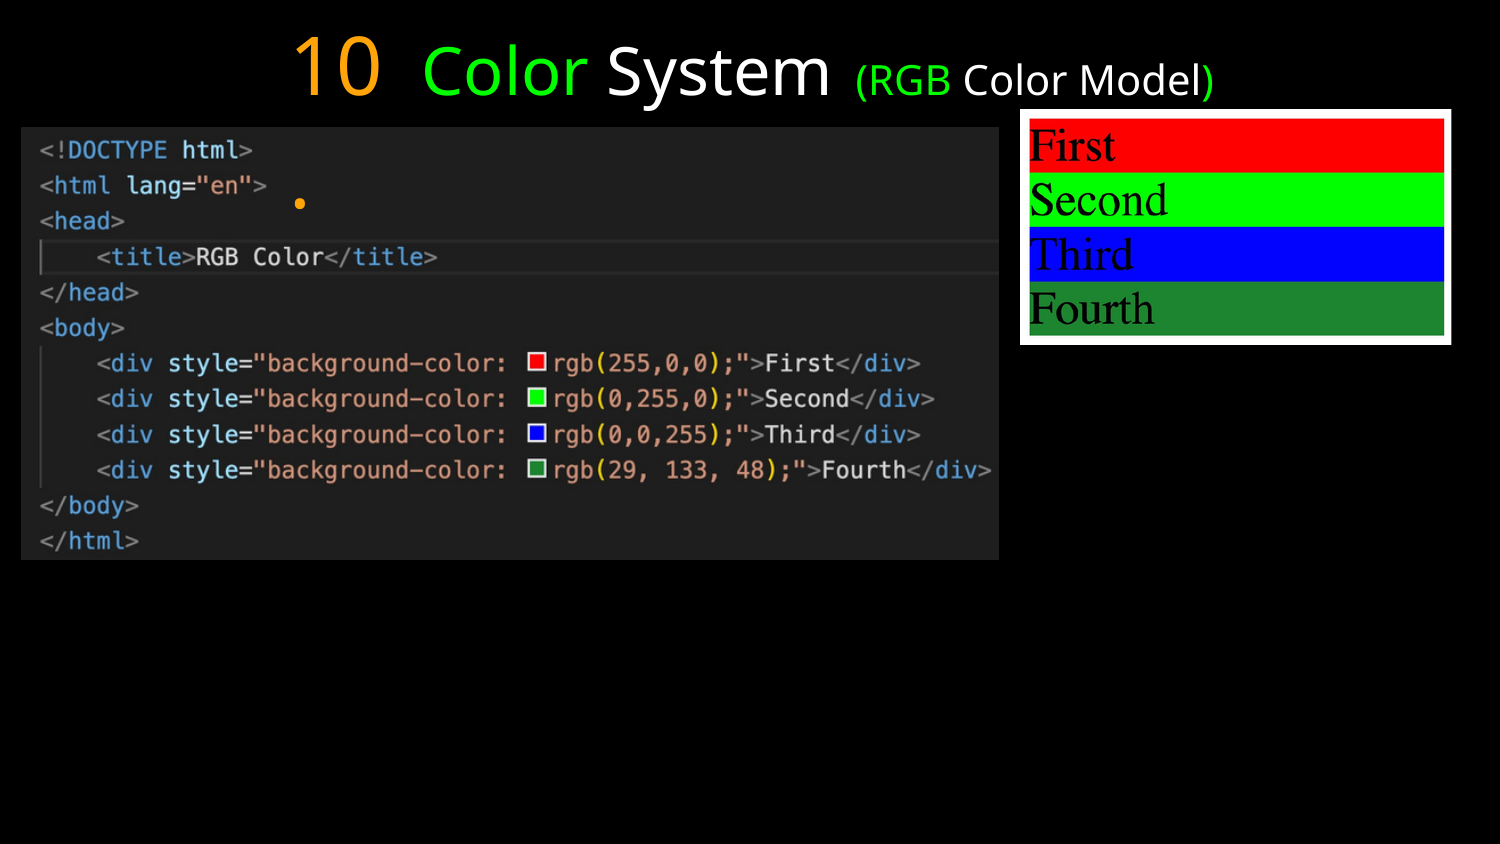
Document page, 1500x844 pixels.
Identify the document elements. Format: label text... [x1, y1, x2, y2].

text_box Color System [421, 15, 844, 109]
text_box 10. [289, 0, 400, 225]
text_box (RGB Color Model) [855, 45, 1218, 104]
text_box [1020, 109, 1452, 345]
text_box [21, 127, 999, 560]
